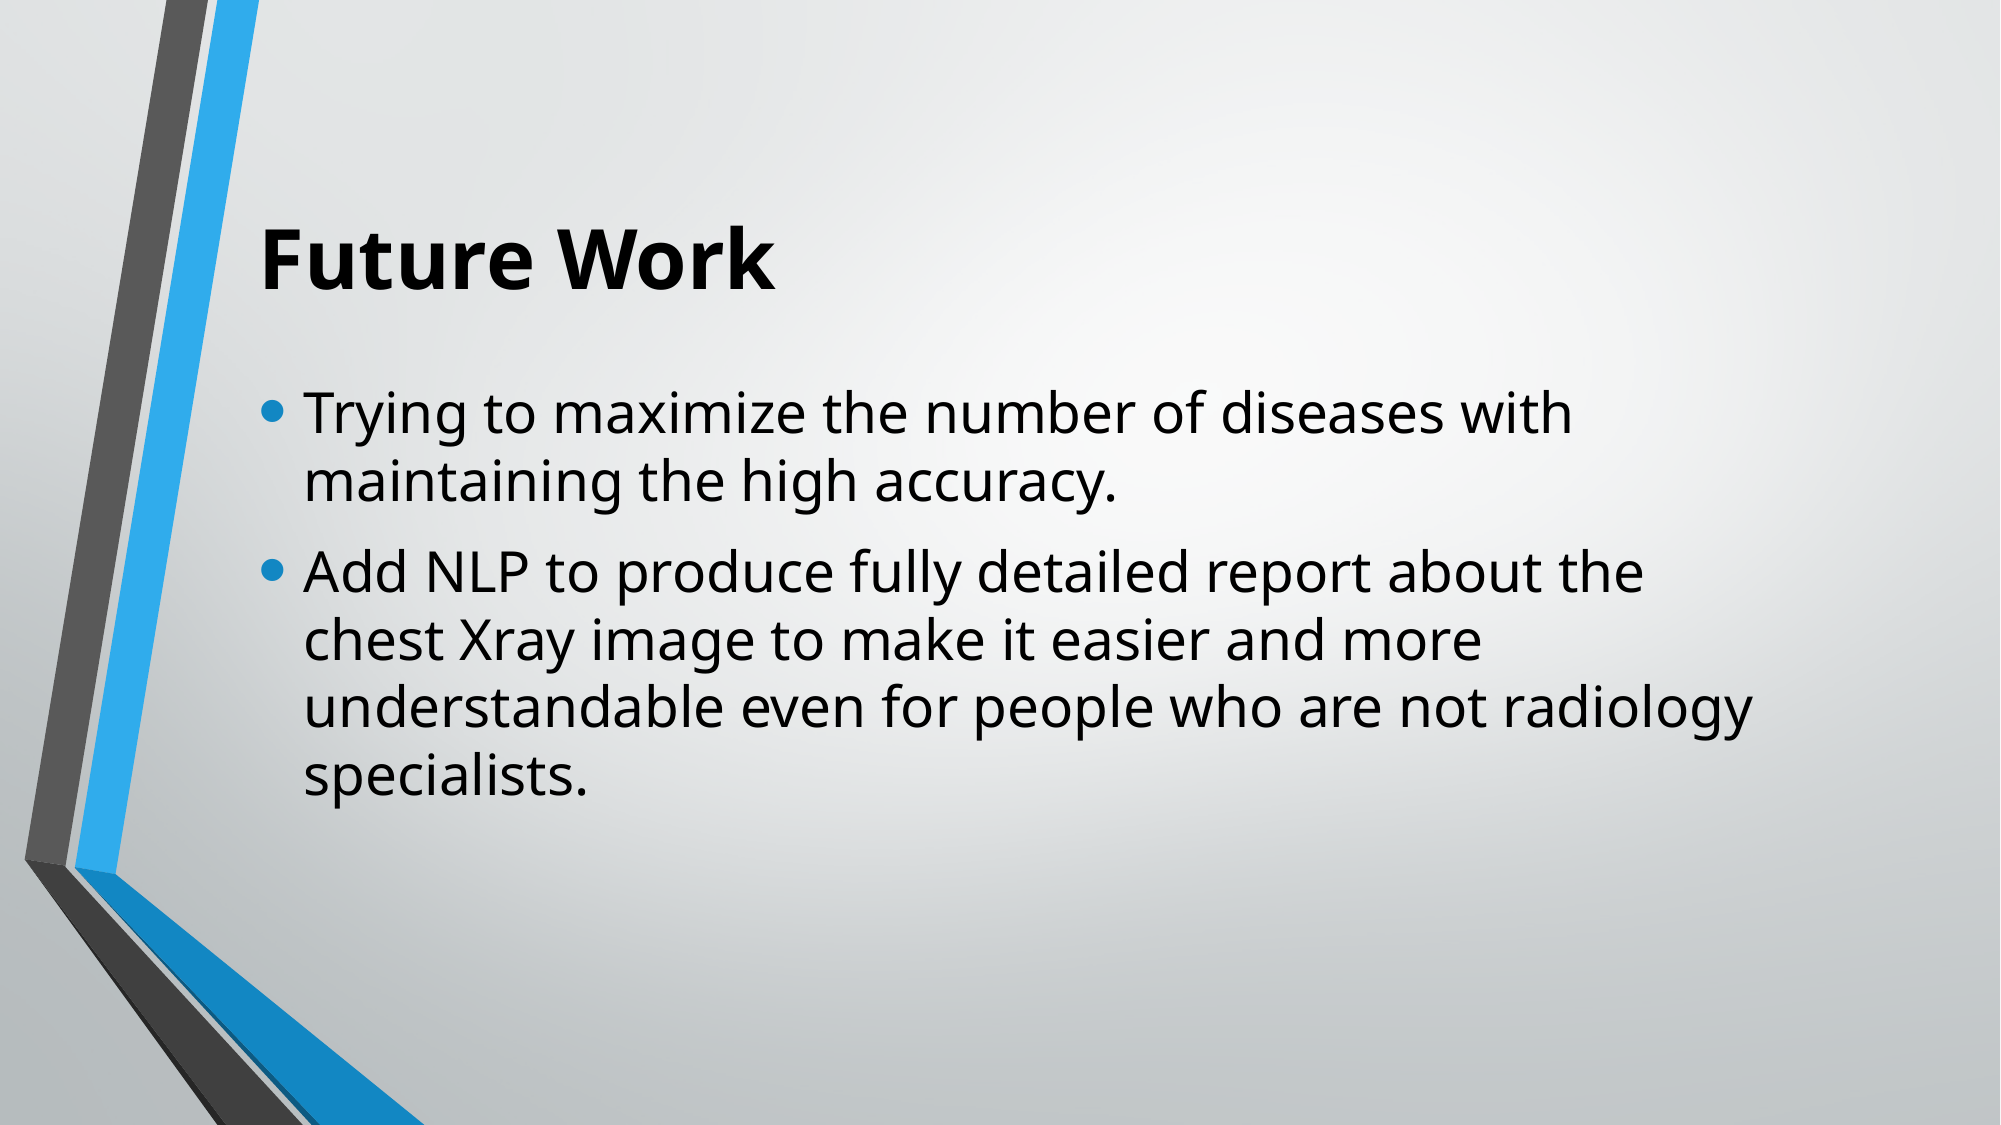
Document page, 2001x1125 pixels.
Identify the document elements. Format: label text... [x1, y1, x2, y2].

list Trying to maximize the number of diseases with maintaining the high accuracy. Add NLP to produce fully detailed report about the chest Xray image to make it easier and more understandable even for people who are not radiology specialists. [243, 368, 1797, 816]
title Future Work [243, 112, 1887, 400]
